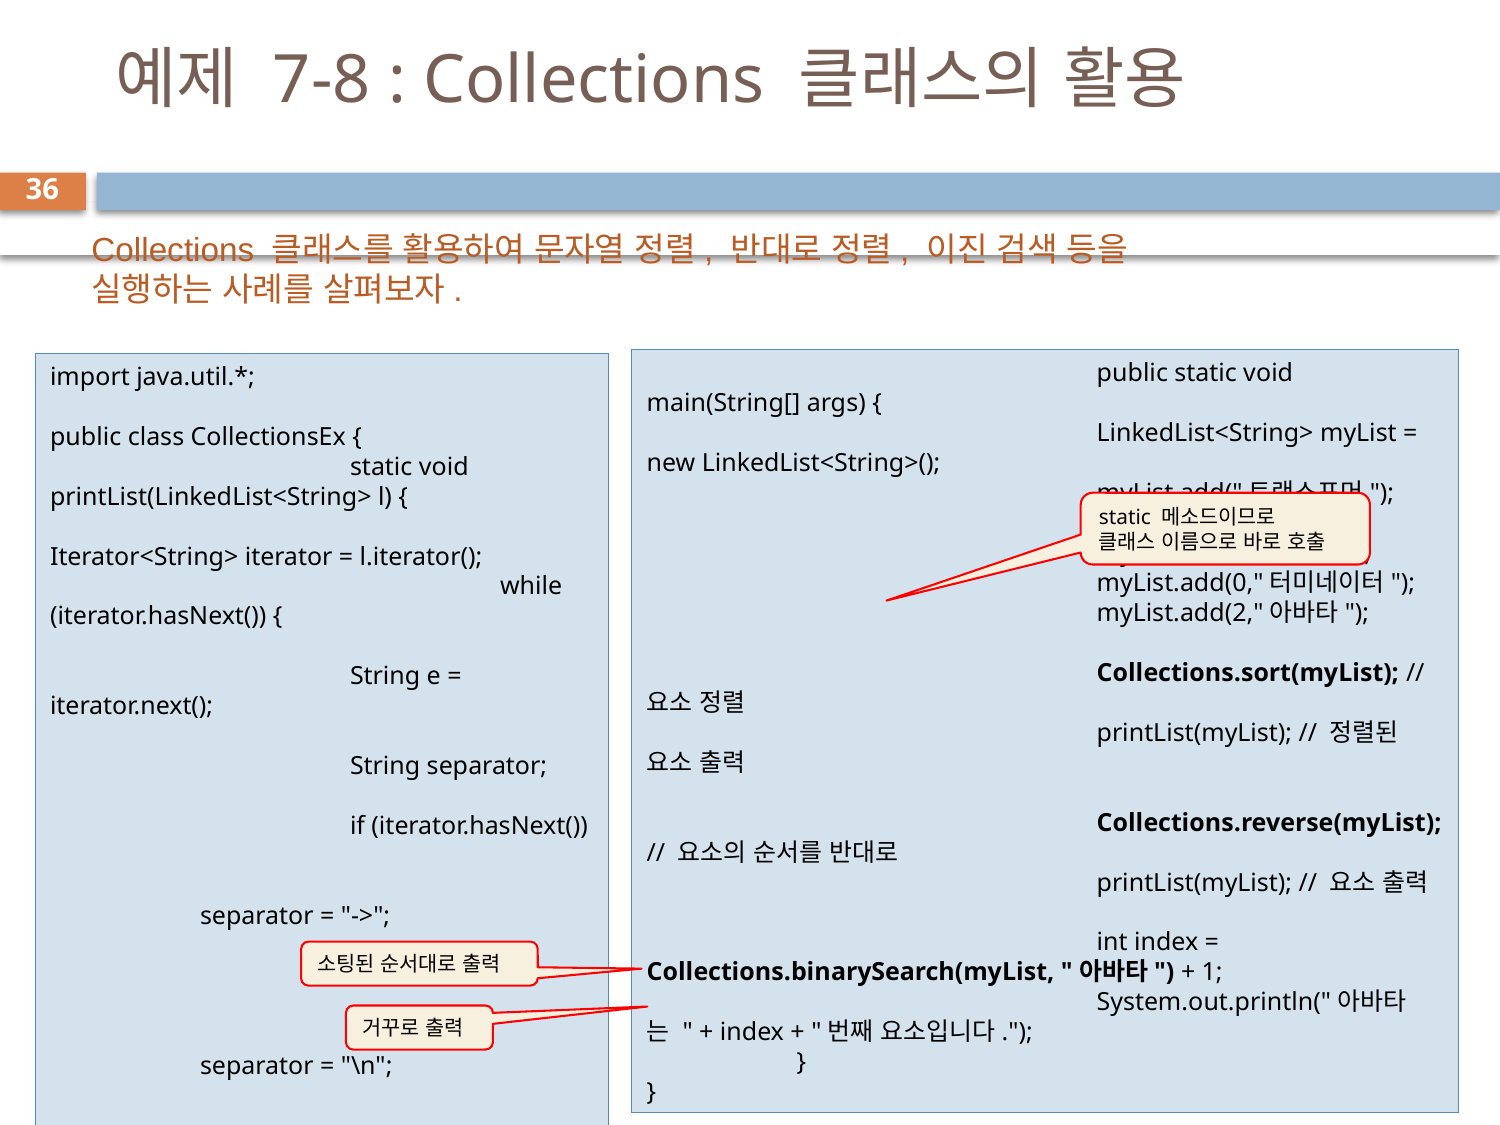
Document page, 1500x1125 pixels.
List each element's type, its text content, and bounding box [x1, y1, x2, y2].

text_box 소팅된 순서대로 출력 [299, 940, 644, 988]
text_box 거꾸로 출력 [344, 1003, 649, 1052]
text_box Collections 클래스를 활용하여 문자열 정렬, 반대로 정렬, 이진 검색 등을 실행하는 사례를 살펴보자. [76, 220, 1395, 316]
text_box [0, 0, 1500, 75]
slide_number 36 [0, 170, 87, 211]
title 예제 7-8 : Collections 클래스의 활용 [100, 75, 1438, 153]
text_box static 메소드이므로 클래스 이름으로 바로 호출 [884, 491, 1372, 603]
text_box public static void main(String[] args) { LinkedList<String> myList = new LinkedList<String>(); myList.add("트랜스포머"); myList.add("스타워즈"); myList.add("매트릭스"); myList.add(0,"터미네이터"); myList.add(2,"아바타"); Collections.sort(myList); // 요소 정렬 printList(myList); // 정렬된 요소 출력 Collections.reverse(myList); // 요소의 순서를 반대로 printList(myList); // 요소 출력 int index = Collections.binarySearch(myList, "아바타") + 1; System.out.println("아바타는 " + index + "번째 요소입니다."); } } [631, 349, 1459, 1113]
text_box import java.util.*; public class CollectionsEx { static void printList(LinkedList<String> l) { Iterator<String> iterator = l.iterator(); while (iterator.hasNext()) { String e = iterator.next(); String separator; if (iterator.hasNext()) separator = "->"; else separator = "\n"; System.out.print(e+separator); } } [35, 353, 609, 1125]
